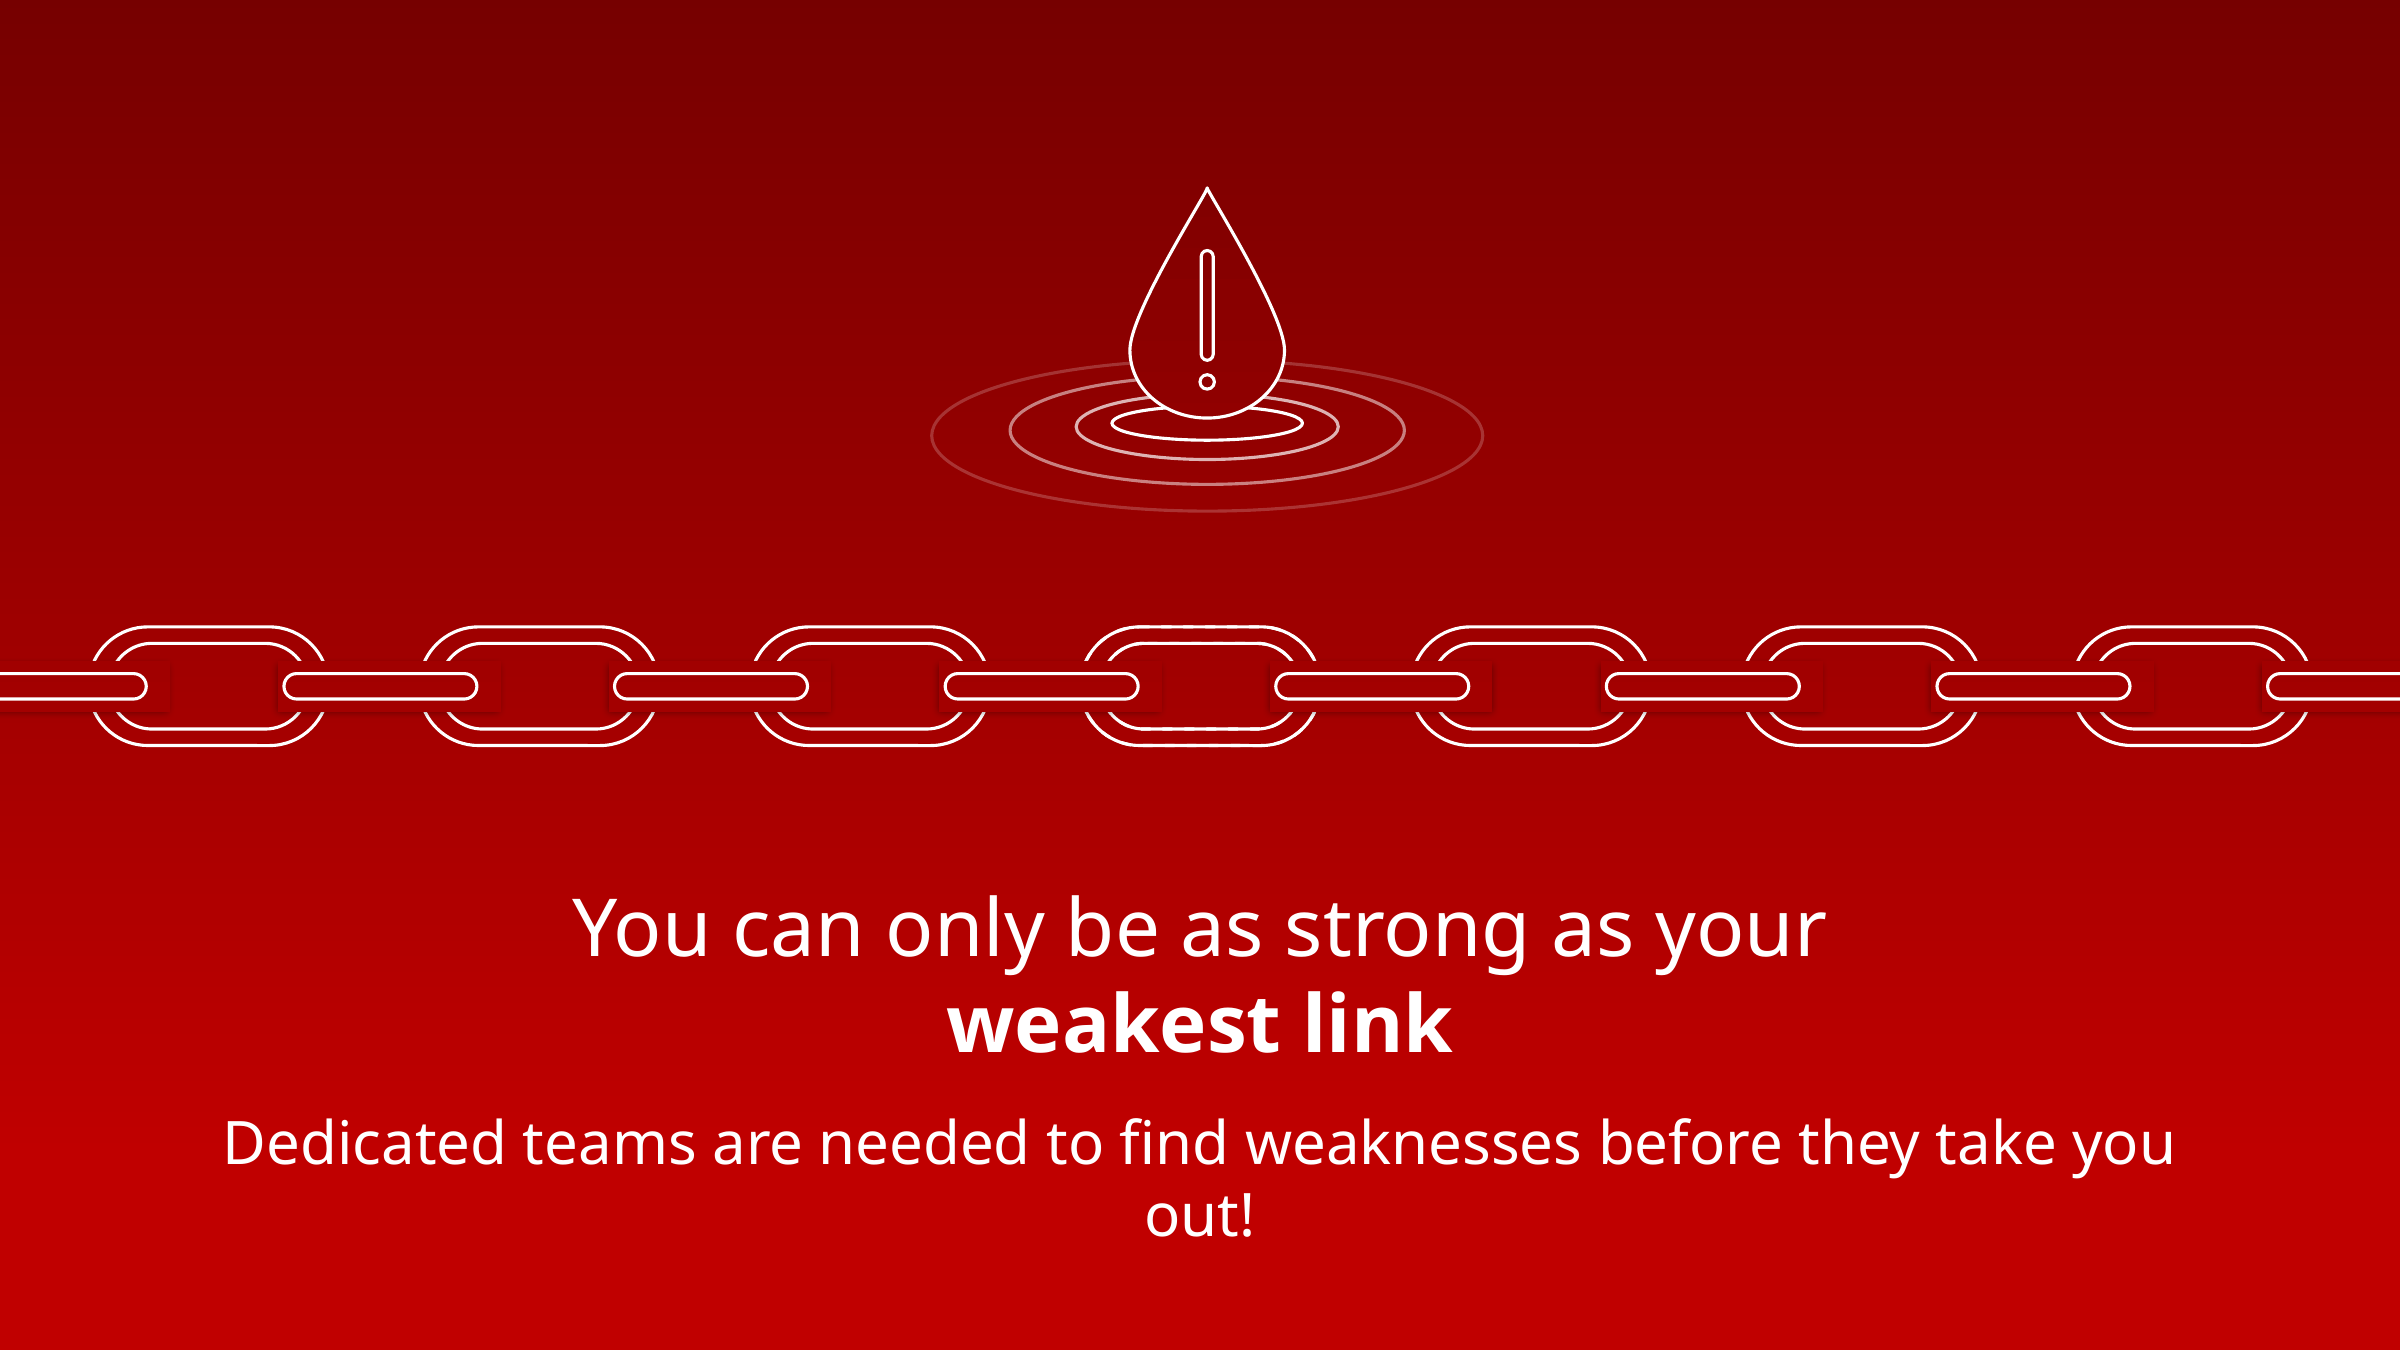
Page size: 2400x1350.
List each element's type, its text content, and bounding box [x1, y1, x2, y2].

text_box [1087, 626, 1314, 659]
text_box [1410, 626, 1824, 746]
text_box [501, 626, 832, 746]
text_box [832, 626, 984, 659]
text_box [939, 660, 1163, 712]
text_box [1091, 720, 1310, 746]
text_box [1275, 673, 1405, 700]
text_box [945, 673, 1139, 700]
text_box [1111, 414, 1303, 441]
text_box [931, 363, 1483, 512]
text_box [88, 626, 501, 746]
text_box [1010, 381, 1405, 485]
text_box [1269, 660, 1405, 712]
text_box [1824, 626, 2154, 746]
text_box [836, 720, 980, 746]
text_box Dedicated teams are needed to find weaknesses before they take you out! [153, 1097, 2247, 1257]
text_box [1076, 400, 1339, 460]
text_box You can only be as strong as your weakest link [153, 869, 2247, 1076]
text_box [0, 660, 171, 712]
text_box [2155, 626, 2400, 746]
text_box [1129, 187, 1285, 419]
